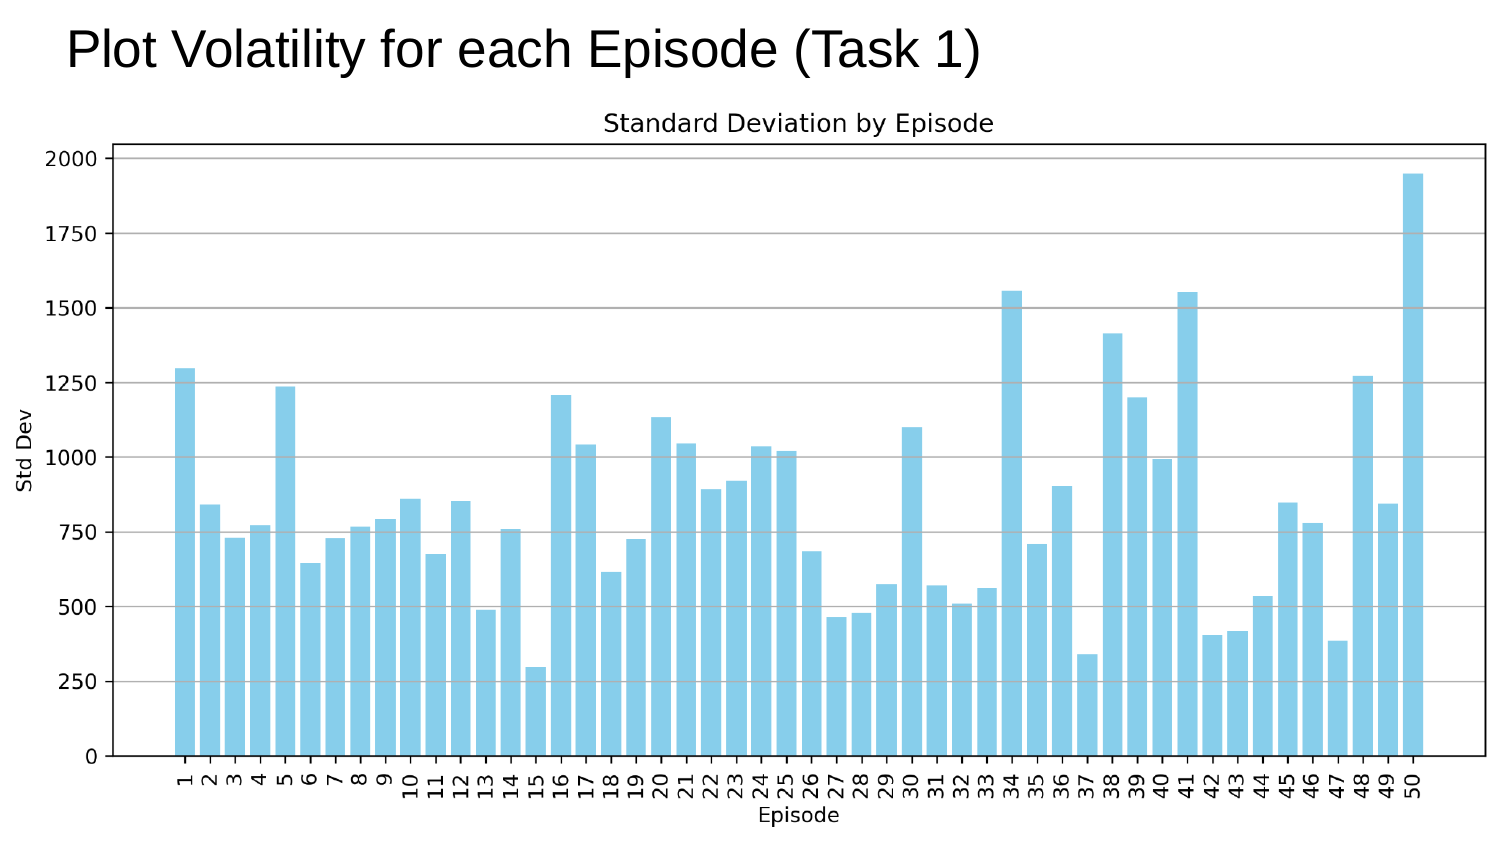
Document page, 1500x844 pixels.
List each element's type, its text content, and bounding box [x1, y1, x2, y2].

title Plot Volatility for each Episode (Task 1) [51, 0, 1449, 94]
picture [0, 97, 1500, 841]
